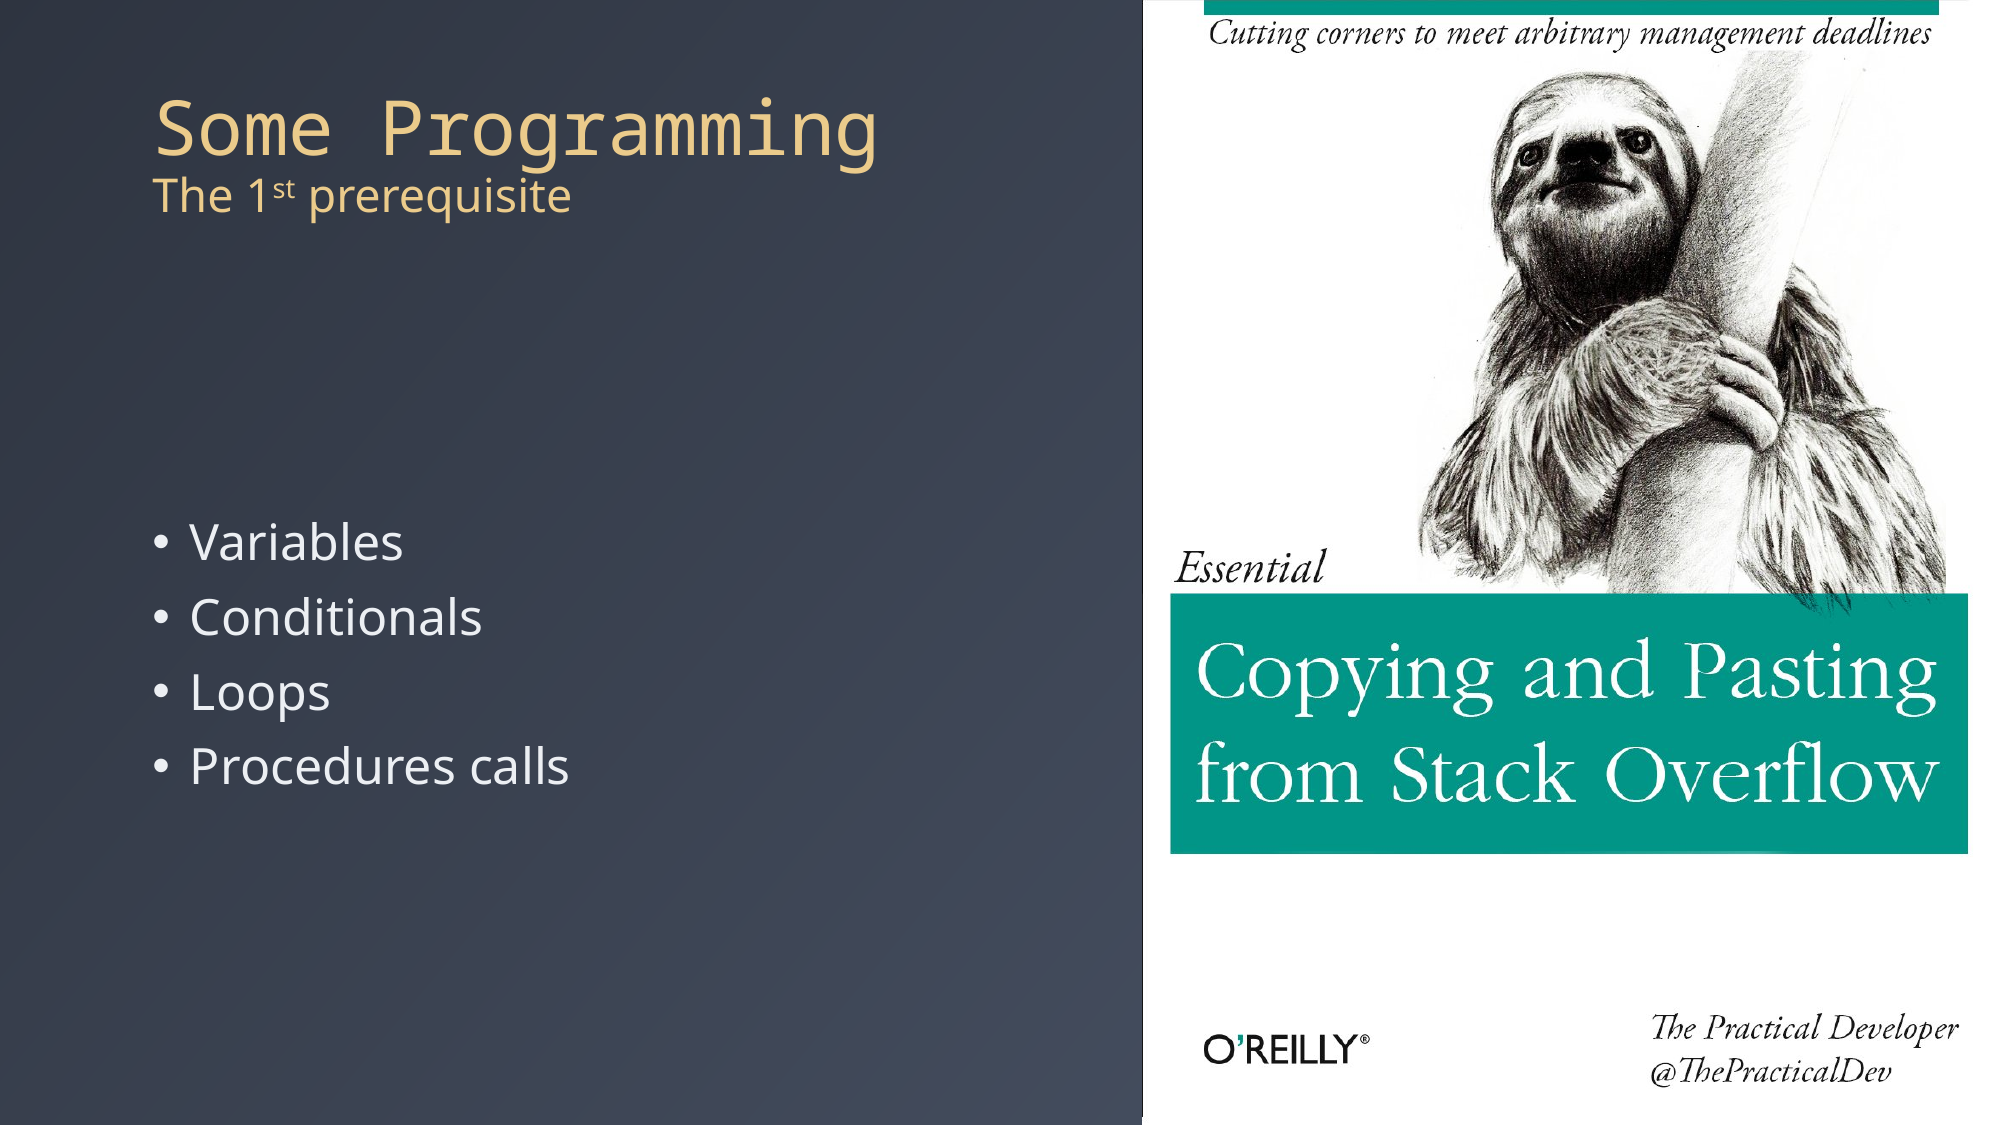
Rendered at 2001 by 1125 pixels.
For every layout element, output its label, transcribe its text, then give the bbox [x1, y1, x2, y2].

list Variables Conditionals Loops Procedures calls [137, 299, 850, 1014]
title Some Programming The 1st prerequisite [137, 26, 900, 230]
picture [1142, 0, 2000, 1125]
